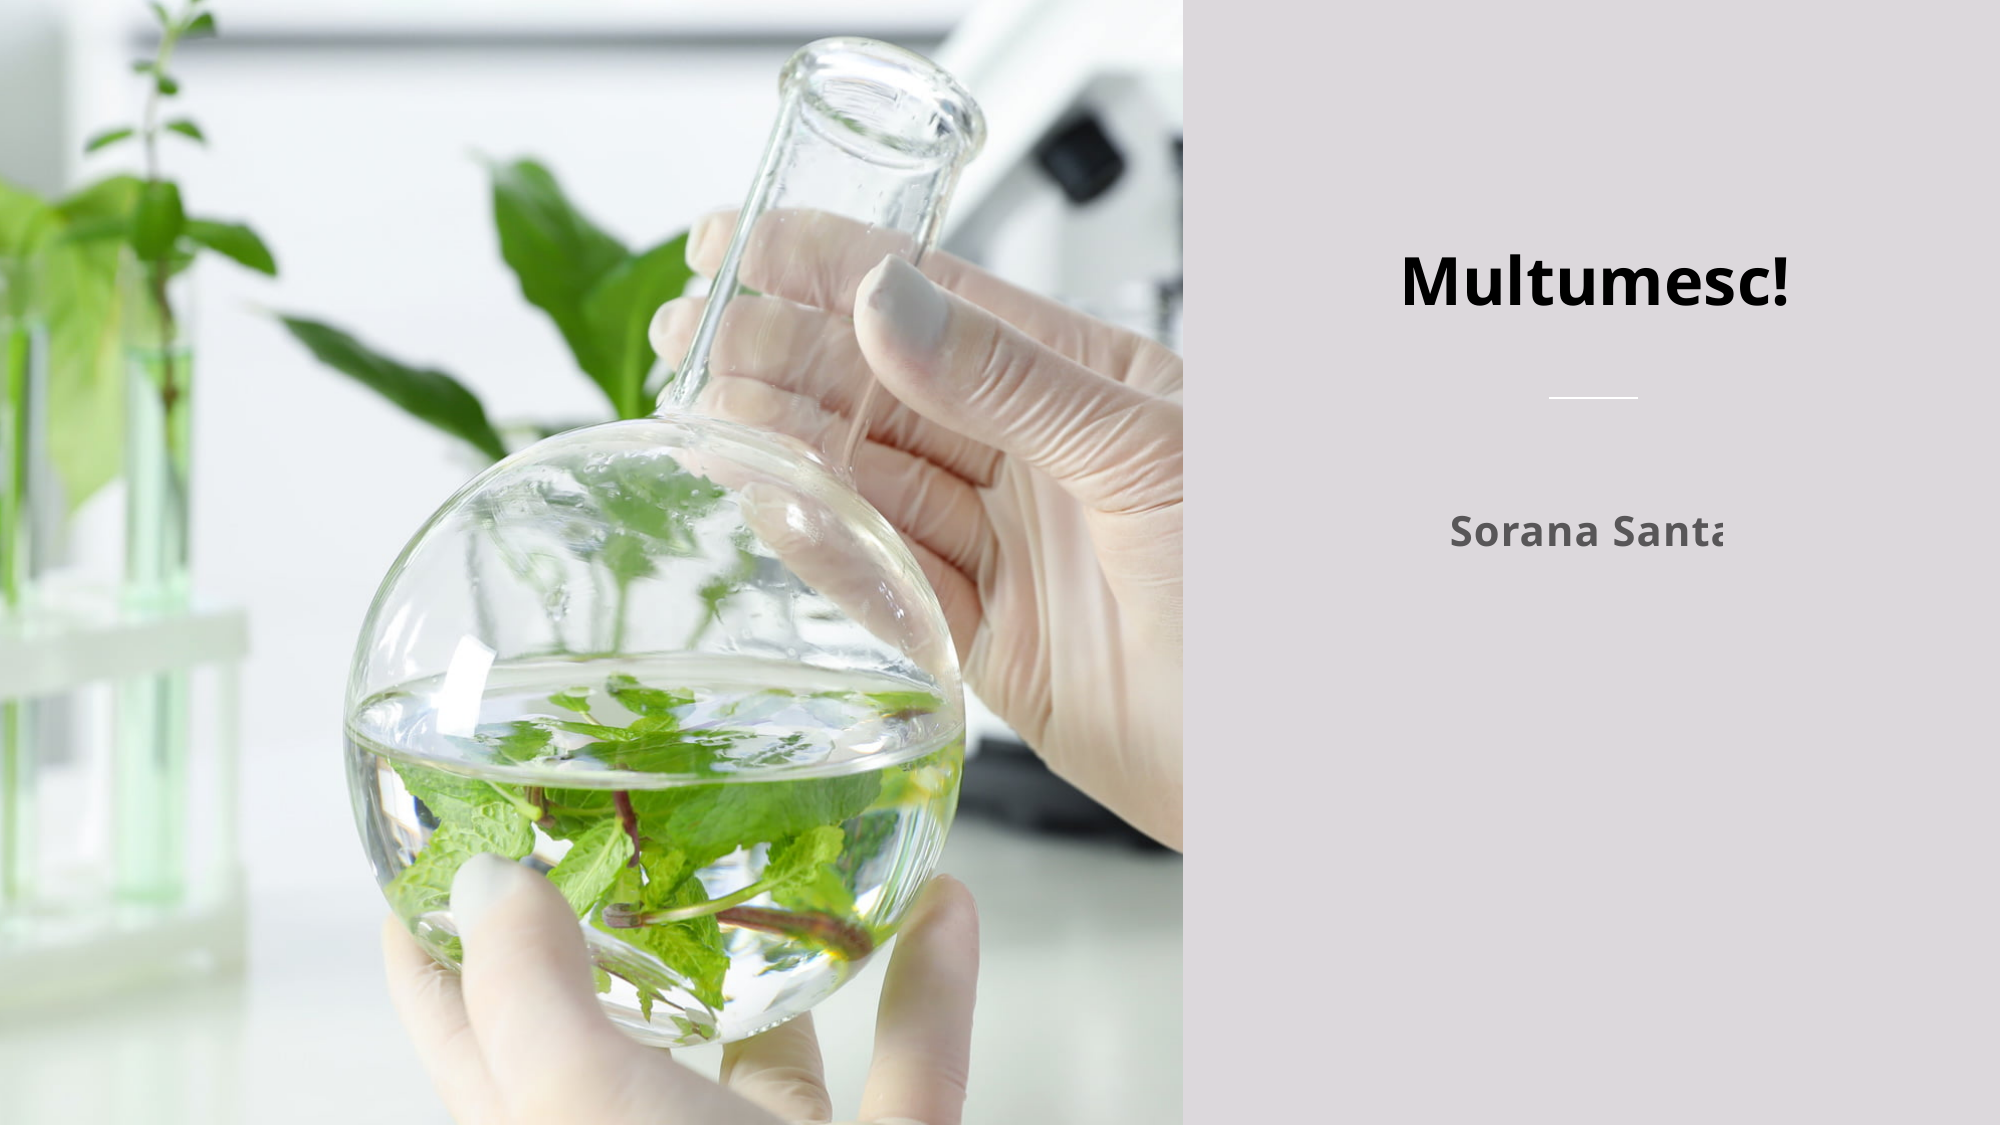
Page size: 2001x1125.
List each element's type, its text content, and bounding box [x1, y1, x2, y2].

picture [0, 0, 1184, 1125]
title Multumesc! [1278, 87, 1912, 327]
list Sorana Santa [1342, 471, 1844, 962]
